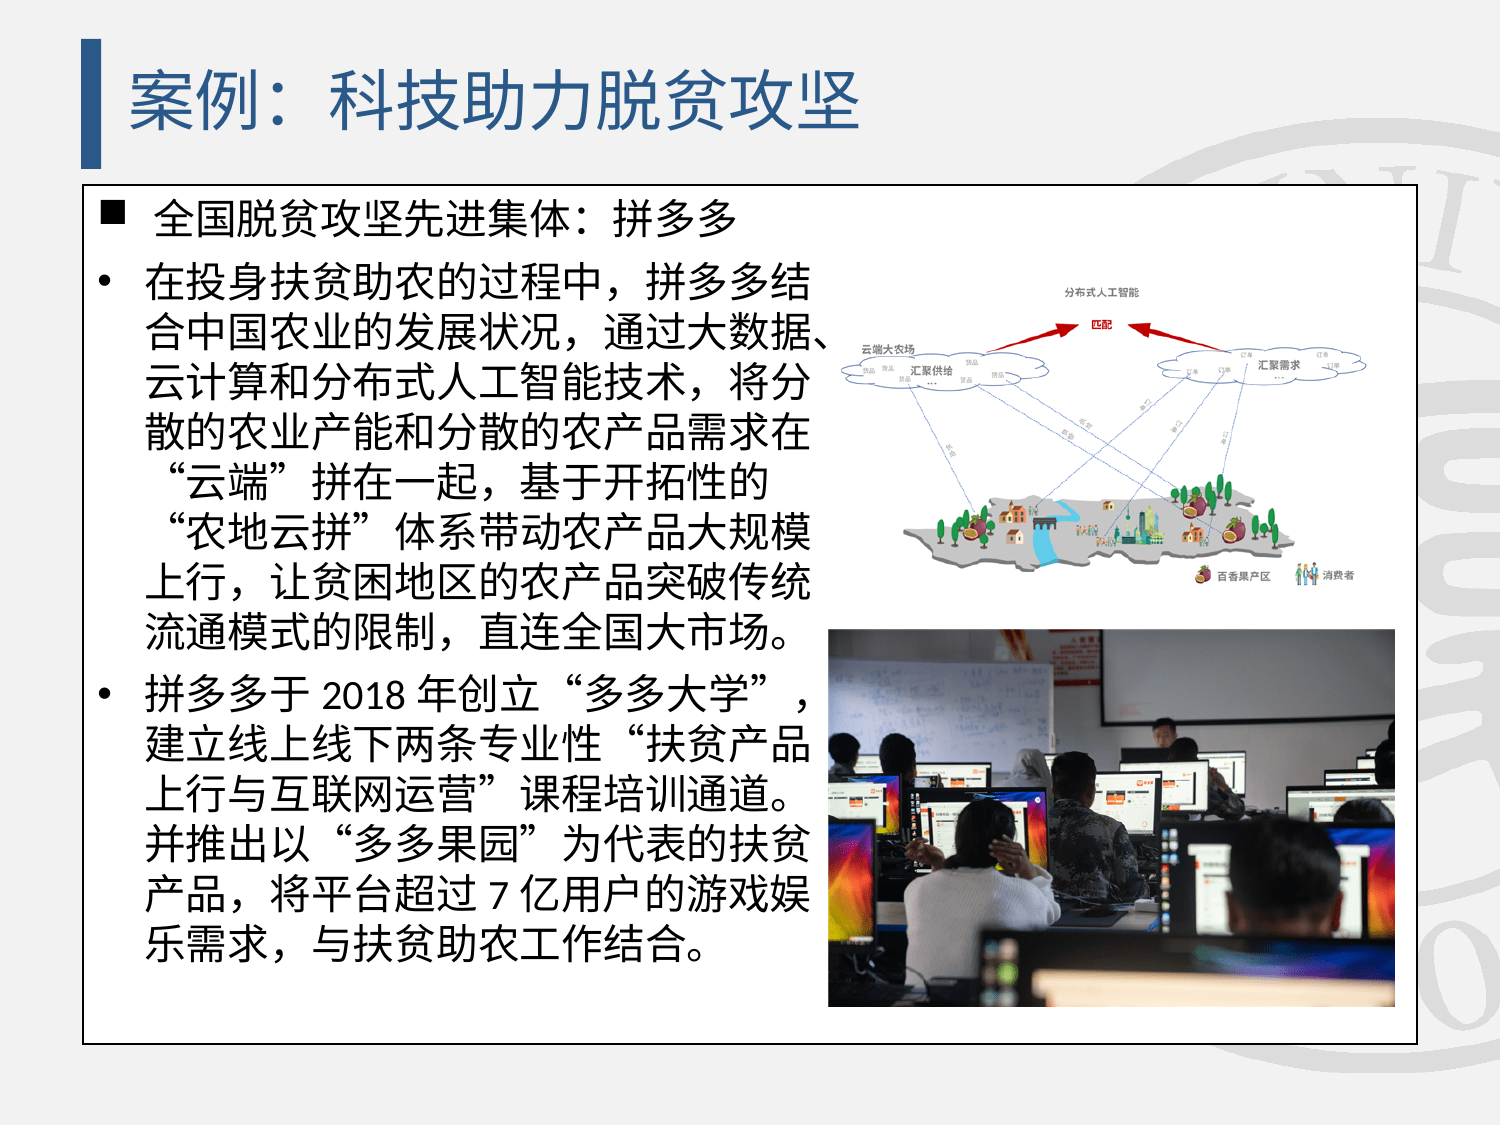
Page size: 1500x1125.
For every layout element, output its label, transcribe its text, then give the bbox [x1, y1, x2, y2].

text_box [82, 184, 1418, 1045]
title 案例：科技助力脱贫攻坚 [113, 49, 1387, 159]
text_box 全国脱贫攻坚先进集体：拼多多 在投身扶贫助农的过程中，拼多多结合中国农业的发展状况，通过大数据、云计算和分布式人工智能技术，将分散的农业产能和分散的农产品需求在“云端”拼在一起，基于开拓性的“农地云拼”体系带动农产品大规模上行，让贫困地区的农产品突破传统流通模式的限制，直连全国大市场。 拼多多于2018年创立“多多大学”，建立线上线下两条专业性“扶贫产品上行与互联网运营”课程培训通道。并推出以“多多果园”为代表的扶贫产品，将平台超过7亿用户的游戏娱乐需求，与扶贫助农工作结合。 [82, 185, 842, 1101]
picture [828, 629, 1395, 1007]
picture [828, 274, 1395, 592]
